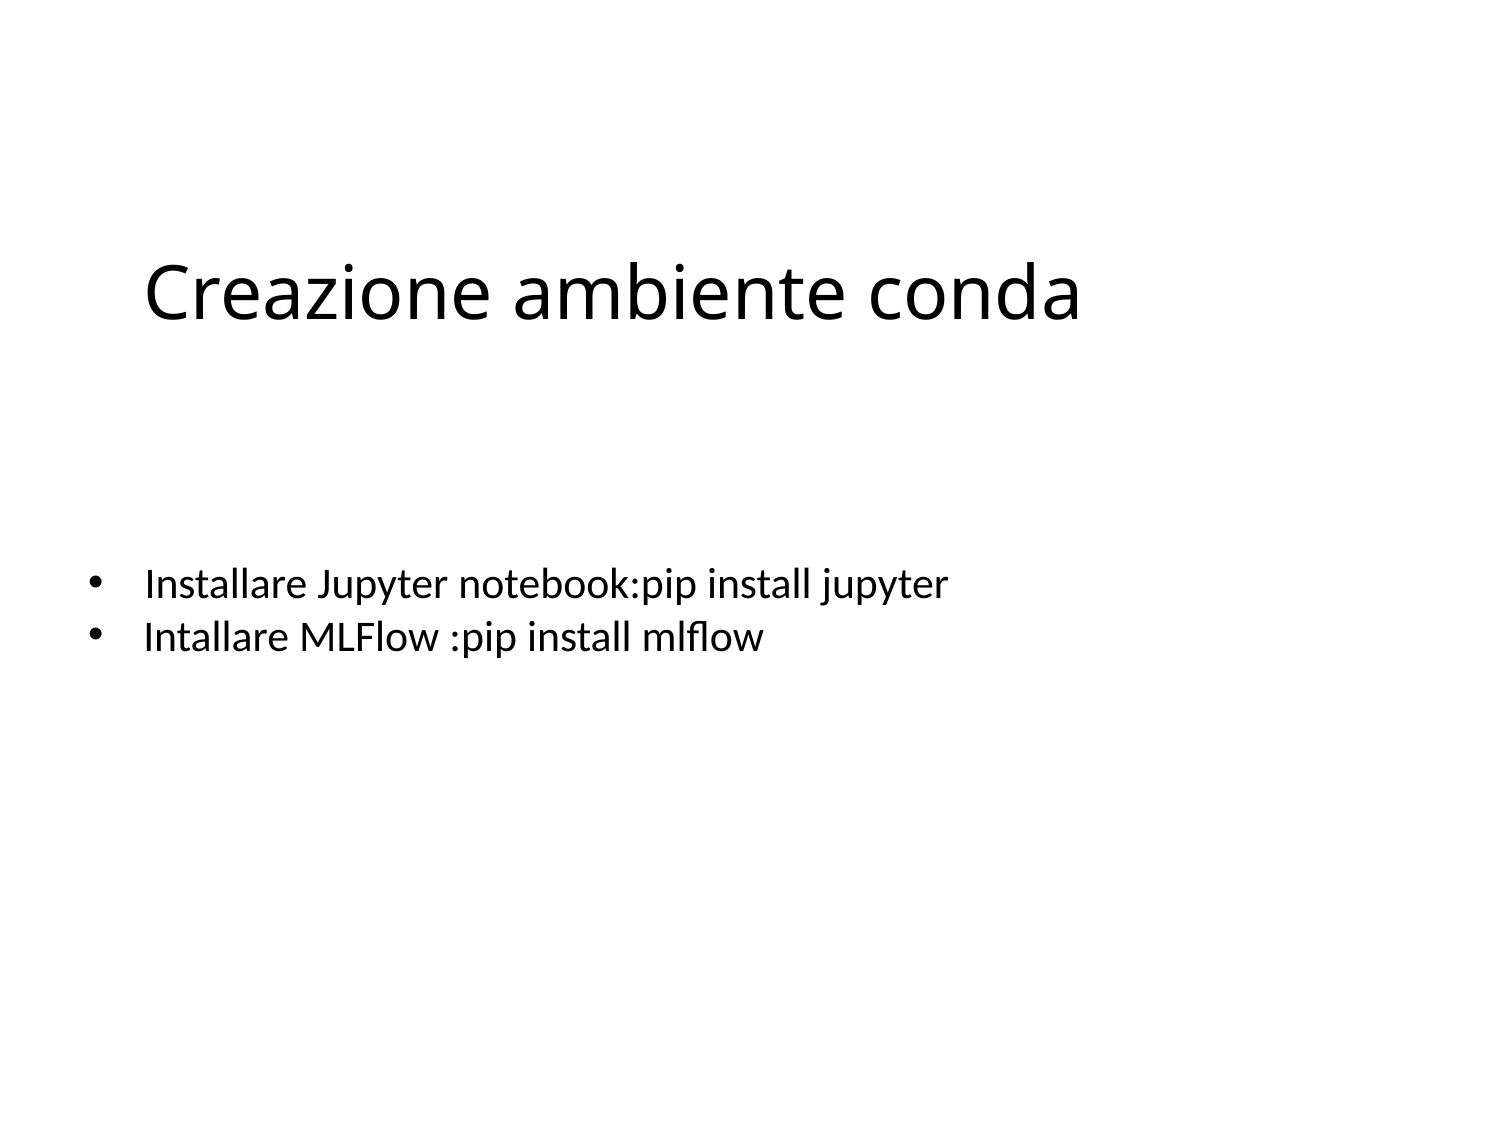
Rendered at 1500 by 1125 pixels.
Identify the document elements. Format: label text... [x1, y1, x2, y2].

list [64, 543, 1293, 712]
title Creazione ambiente conda [128, 240, 1352, 432]
text_box Installare Jupyter notebook:pip install jupyter Intallare MLFlow :pip install mlflow [76, 497, 1419, 666]
